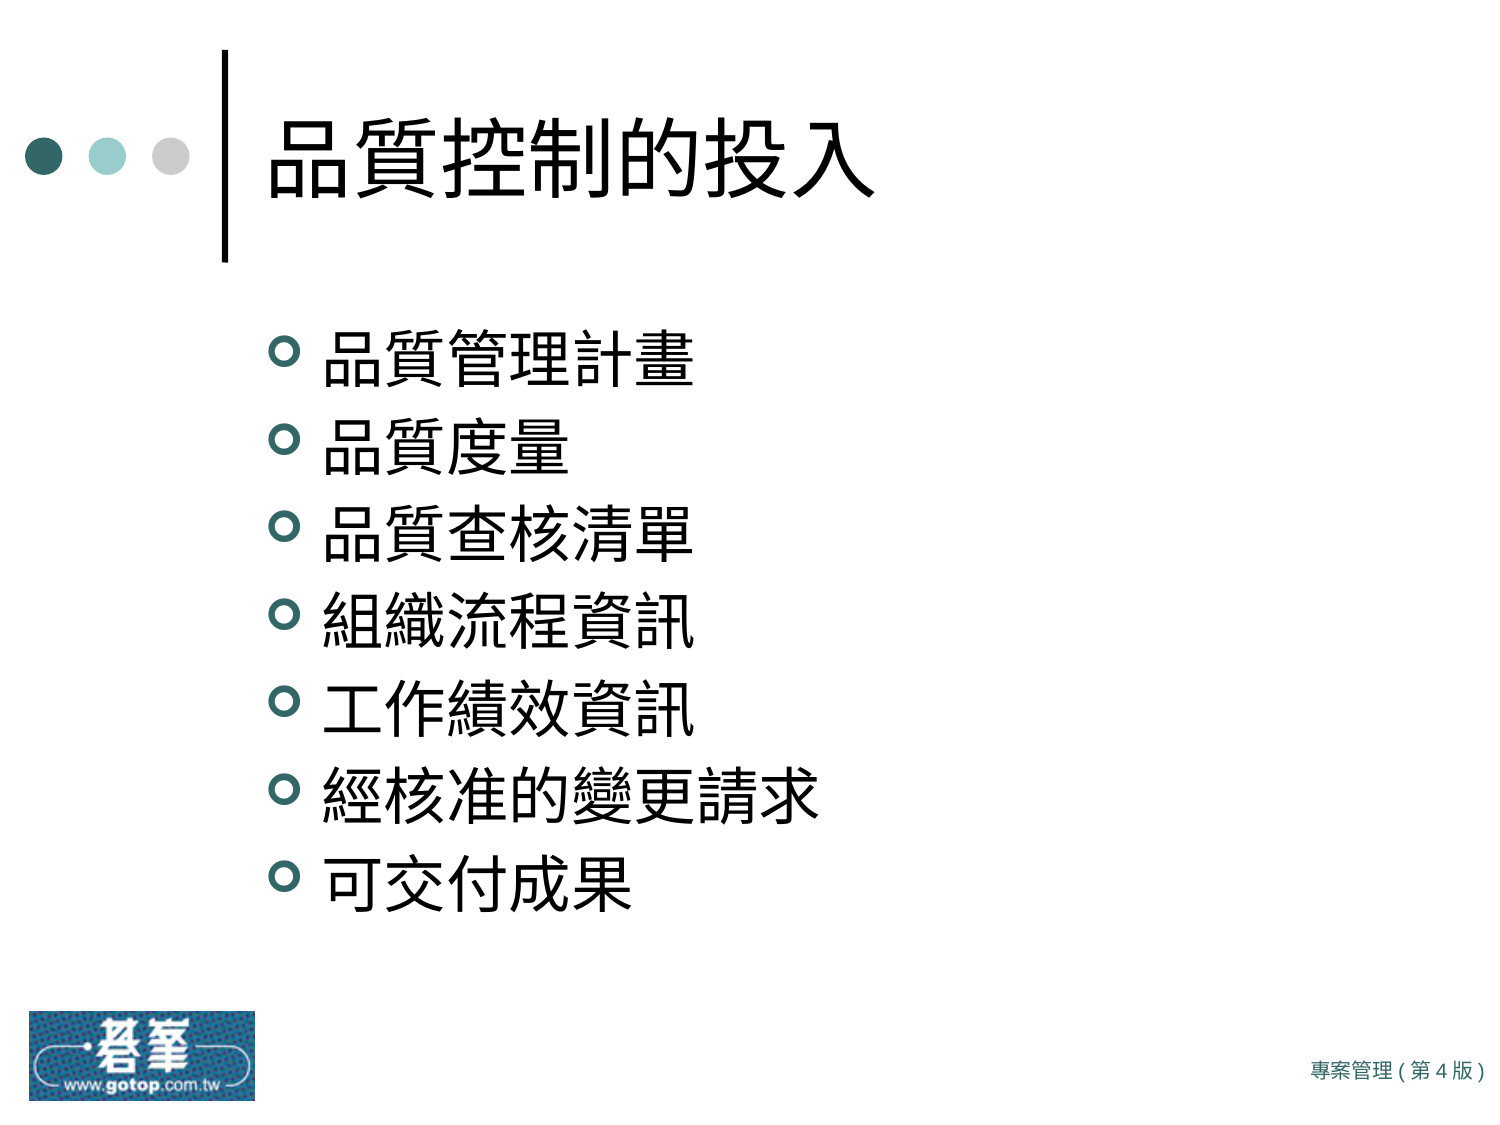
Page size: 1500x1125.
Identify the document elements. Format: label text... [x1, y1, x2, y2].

title 品質控制的投入 [249, 31, 1400, 282]
list 品質管理計畫 品質度量 品質查核清單 組織流程資訊 工作績效資訊 經核准的變更請求 可交付成果 [249, 312, 1400, 988]
slide_number 專案管理(第4版) [1187, 1050, 1500, 1125]
picture [29, 1011, 255, 1101]
